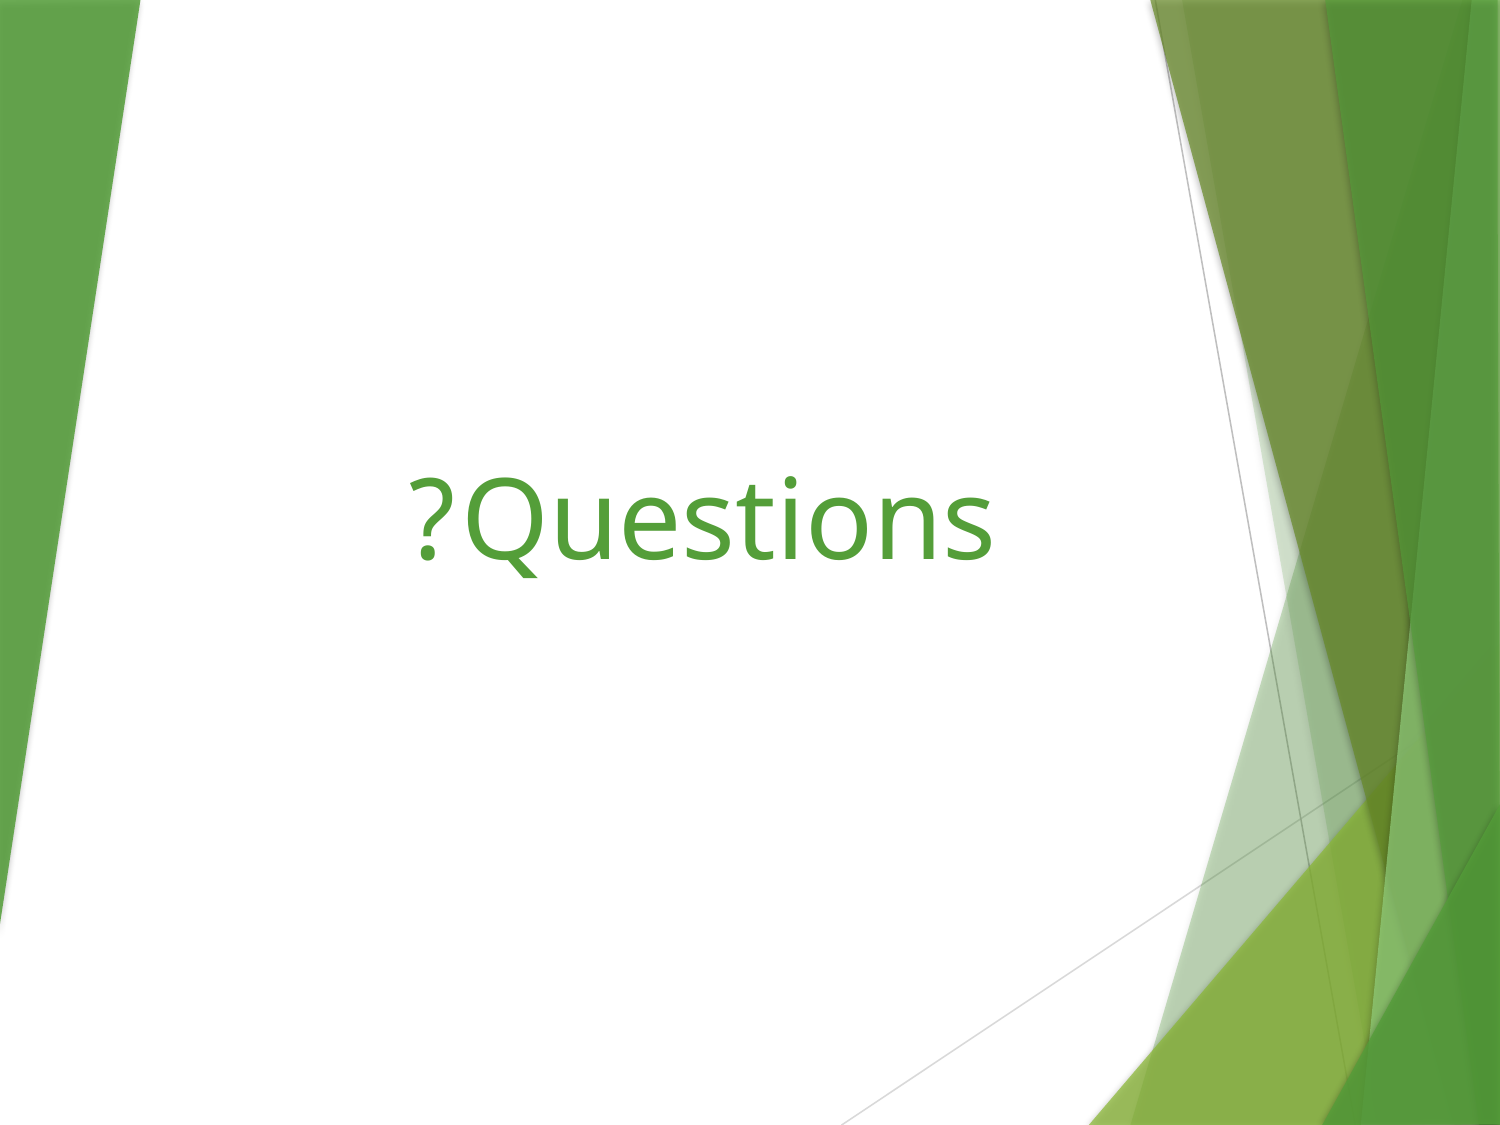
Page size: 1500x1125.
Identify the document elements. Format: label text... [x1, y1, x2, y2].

title Questions? [137, 462, 1263, 590]
